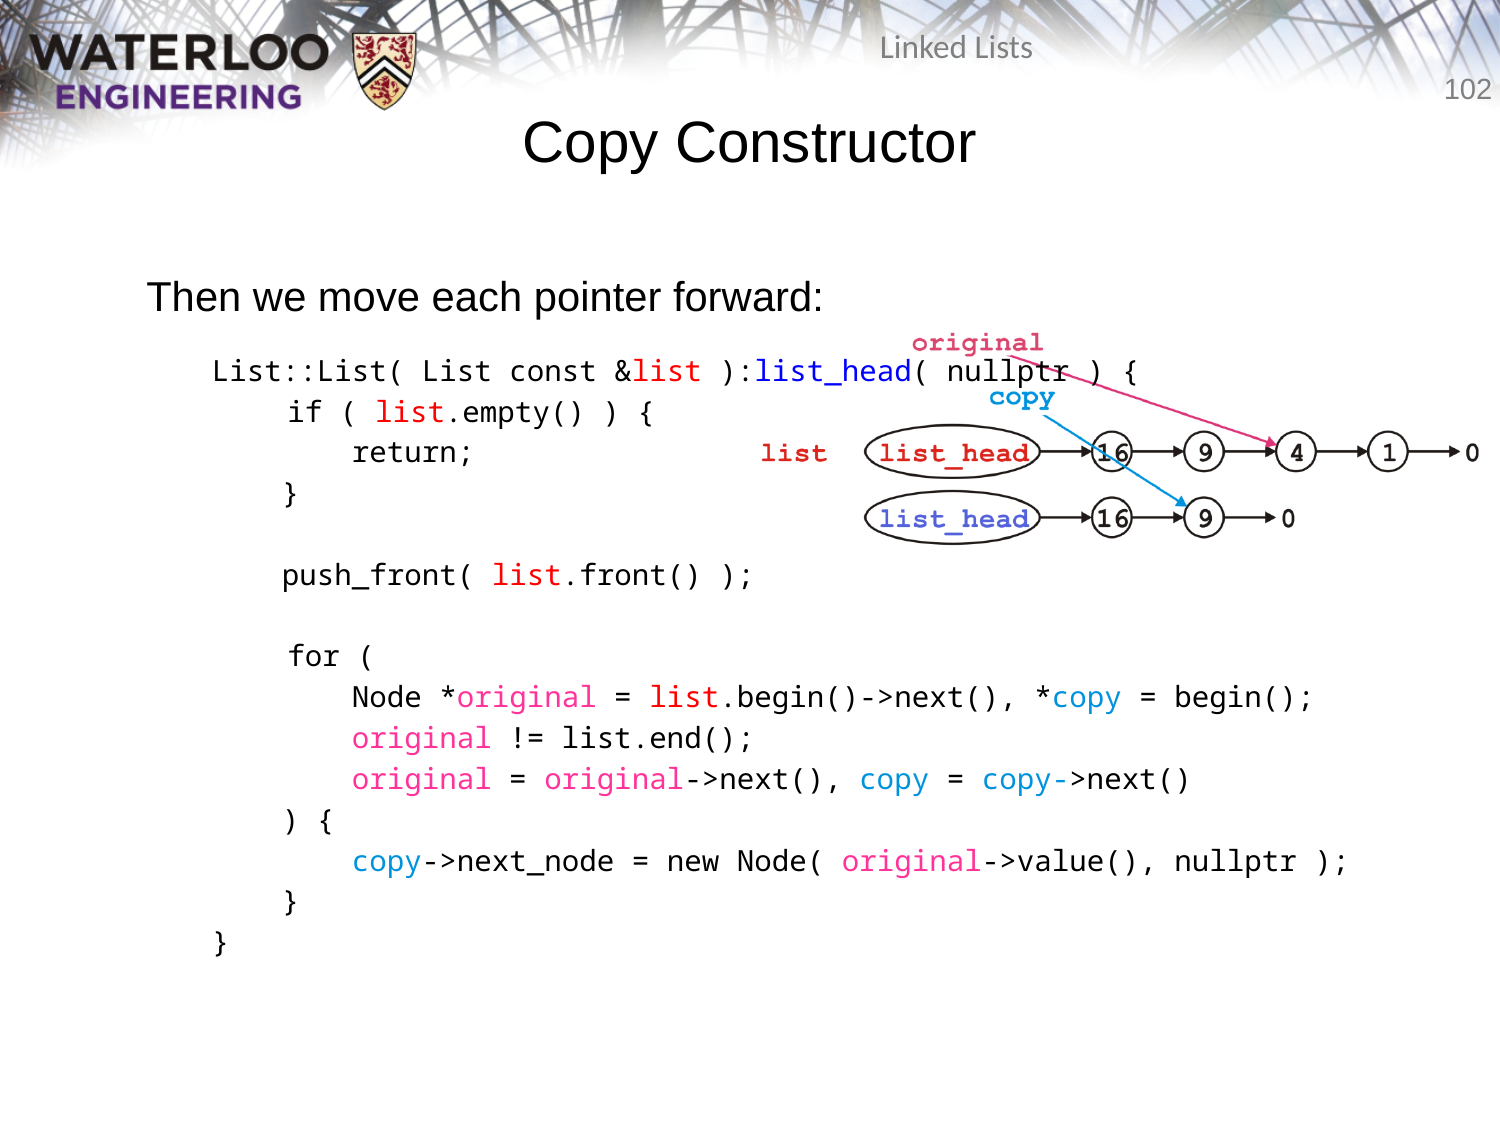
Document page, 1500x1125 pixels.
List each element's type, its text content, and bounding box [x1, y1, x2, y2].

picture [0, 0, 1500, 1125]
list Then we move each pointer forward: List::List( List const &list ):list_head( nullptr ) { if ( list.empty() ) { return; } push_front( list.front() ); for ( Node *original = list.begin()->next(), *copy = begin(); original != list.end(); original = original->next(), copy = copy->next() ) { copy->next_node = new Node( original->value(), nullptr ); } } [74, 262, 1459, 1006]
title Copy Constructor [74, 44, 1426, 233]
